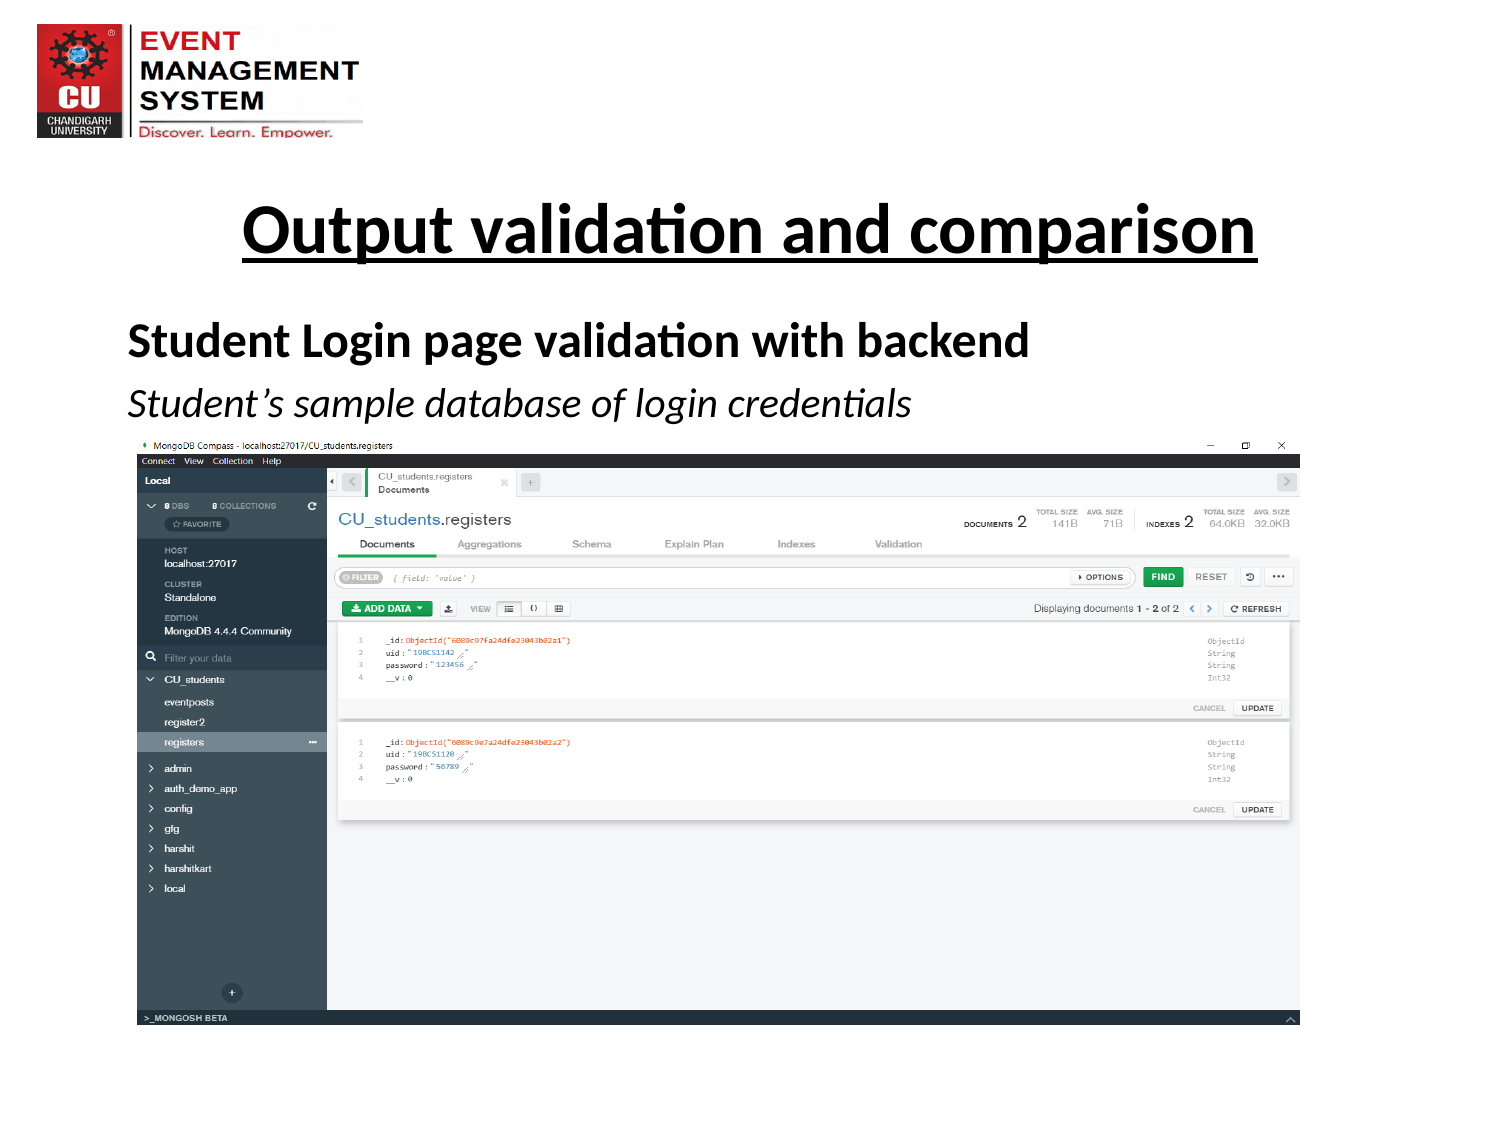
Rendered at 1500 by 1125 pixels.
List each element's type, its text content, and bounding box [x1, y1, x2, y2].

title Output validation and comparison [112, 149, 1388, 299]
subtitle Student Login page validation with backend Student’s sample database of login credentials [112, 299, 1388, 1088]
picture [37, 24, 363, 138]
picture [137, 437, 1301, 1026]
